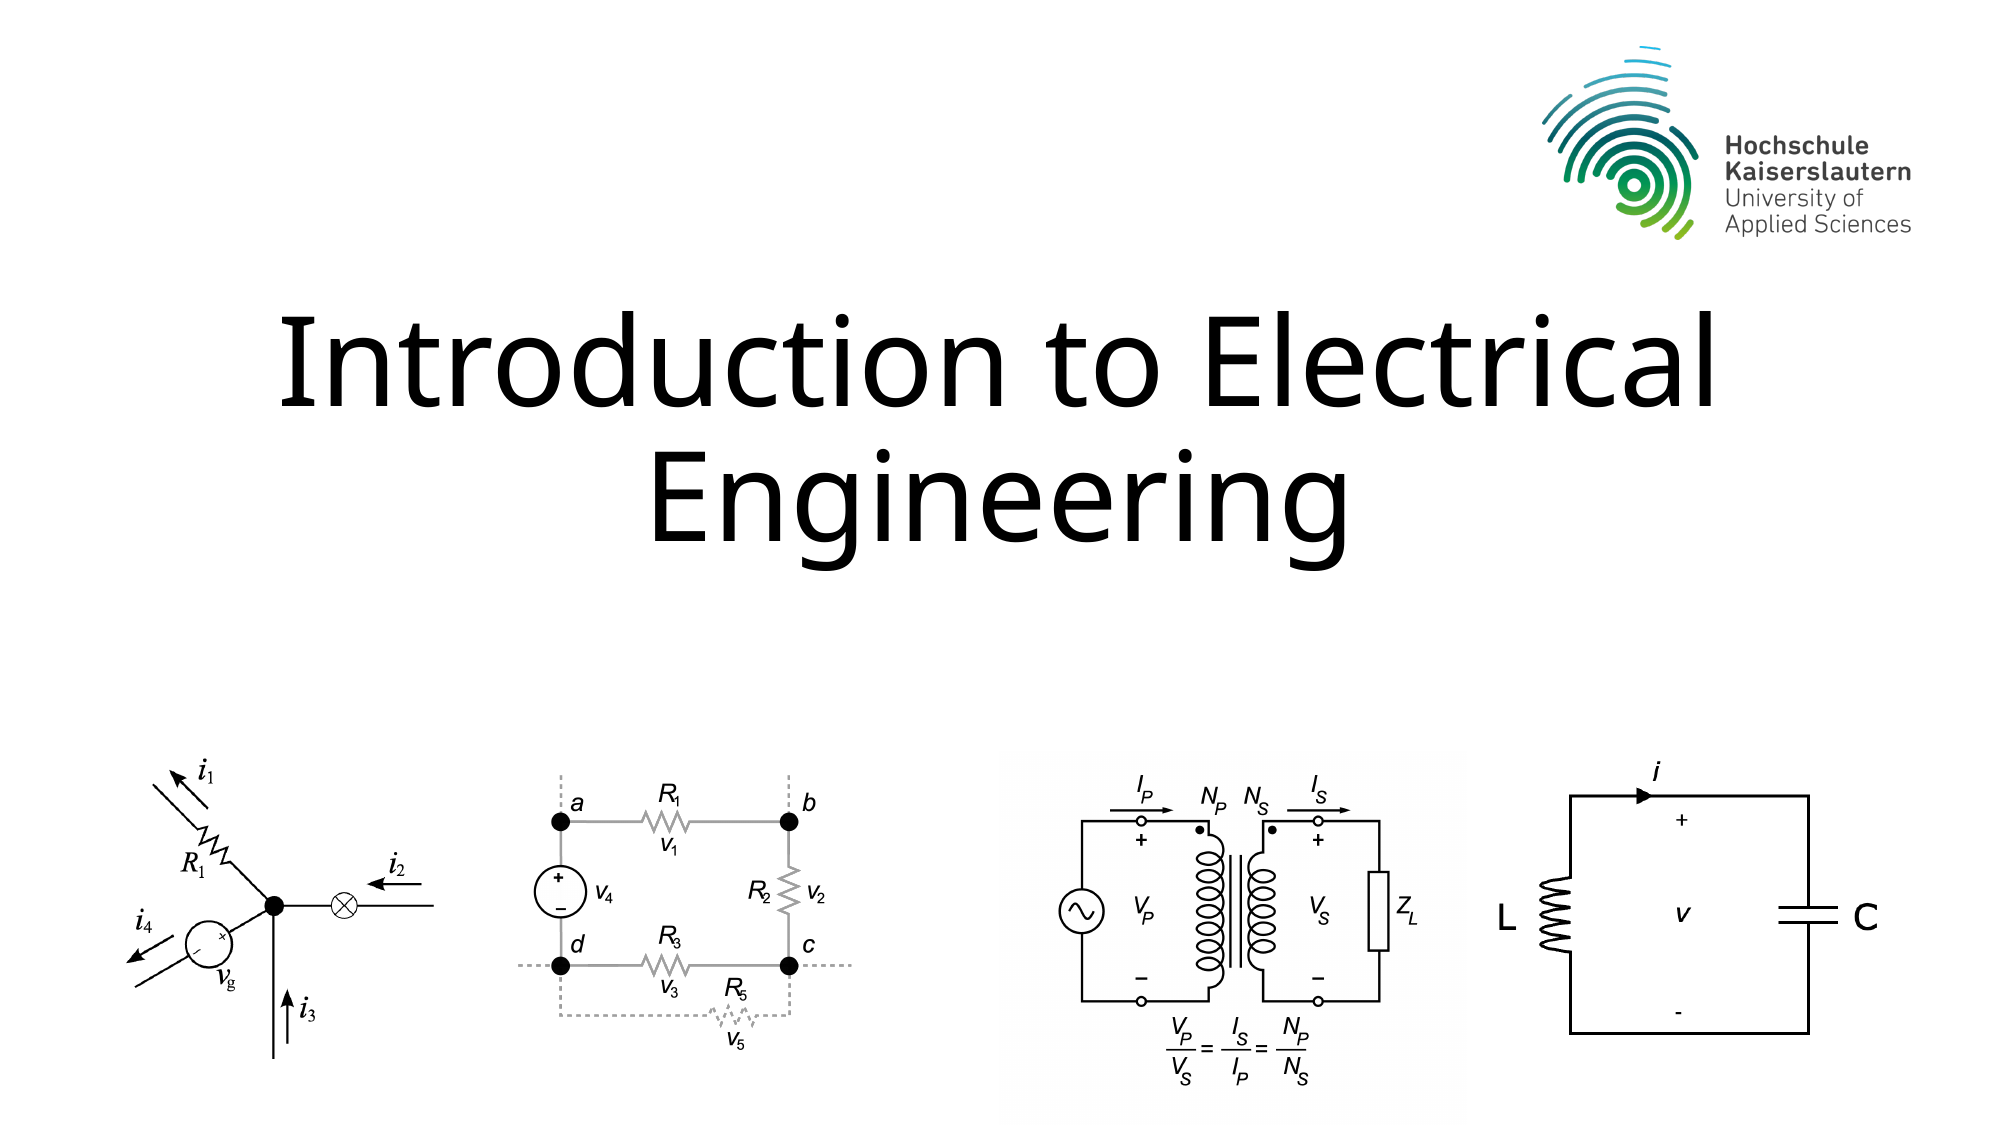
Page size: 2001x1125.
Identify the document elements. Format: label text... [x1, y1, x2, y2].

picture [1541, 46, 1913, 241]
picture [117, 750, 443, 1067]
title Introduction to Electrical Engineering [0, 184, 2000, 576]
picture [503, 750, 865, 1067]
picture [999, 750, 1913, 1125]
